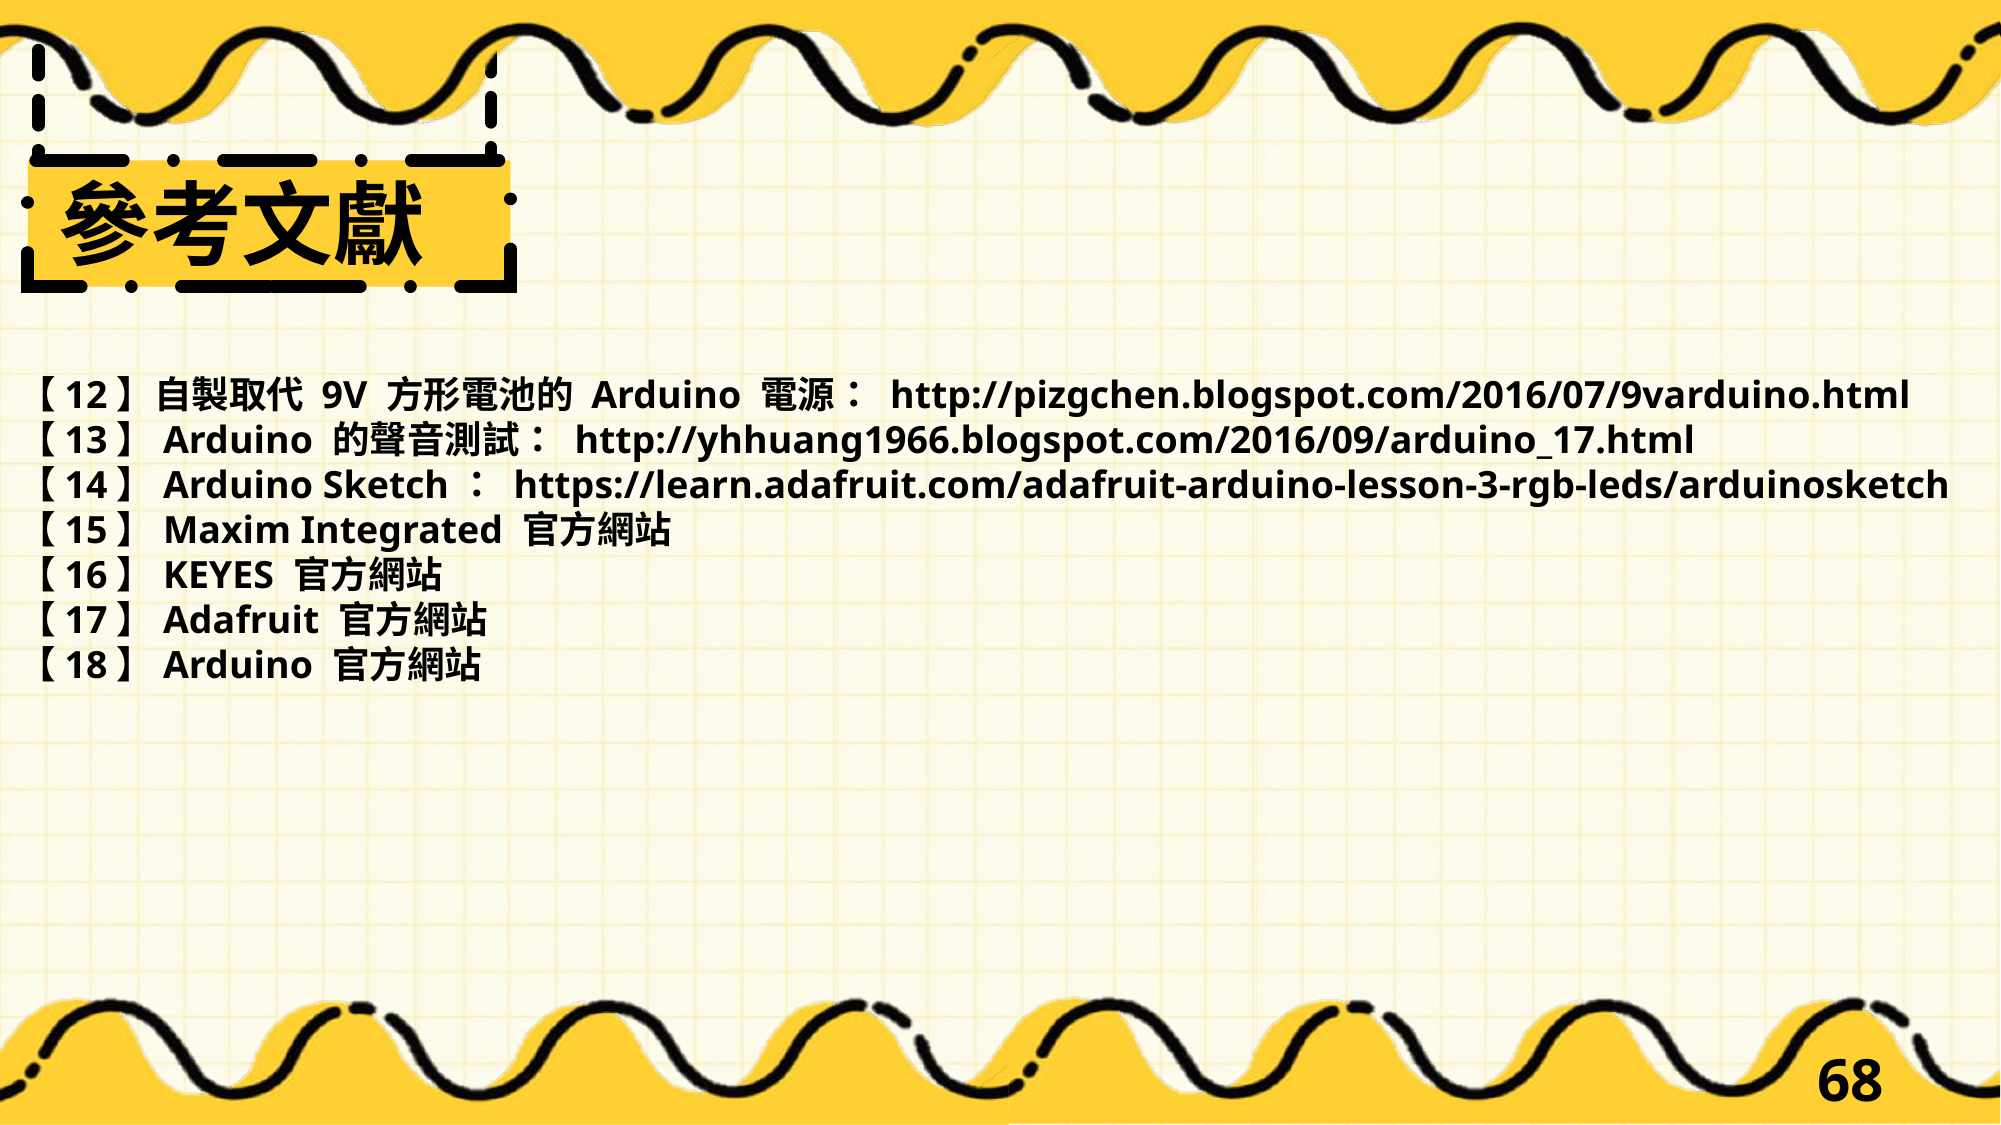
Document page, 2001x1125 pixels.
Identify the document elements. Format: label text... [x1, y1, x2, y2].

slide_number 68 [1791, 1041, 1910, 1124]
text_box 【12】自製取代 9V 方形電池的 Arduino 電源： http://pizgchen.blogspot.com/2016/07/9varduino.html 【13】Arduino 的聲音測試： http://yhhuang1966.blogspot.com/2016/09/arduino_17.html 【14】Arduino Sketch： https://learn.adafruit.com/adafruit-arduino-lesson-3-rgb-leds/arduinosketch 【15】Maxim Integrated 官方網站 【16】KEYES 官方網站 【17】Adafruit 官方網站 【18】Arduino 官方網站 [3, 363, 1990, 694]
text_box [27, 159, 512, 288]
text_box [0, 0, 2000, 158]
picture [0, 0, 2001, 1125]
title 參考文獻 [43, 168, 497, 289]
